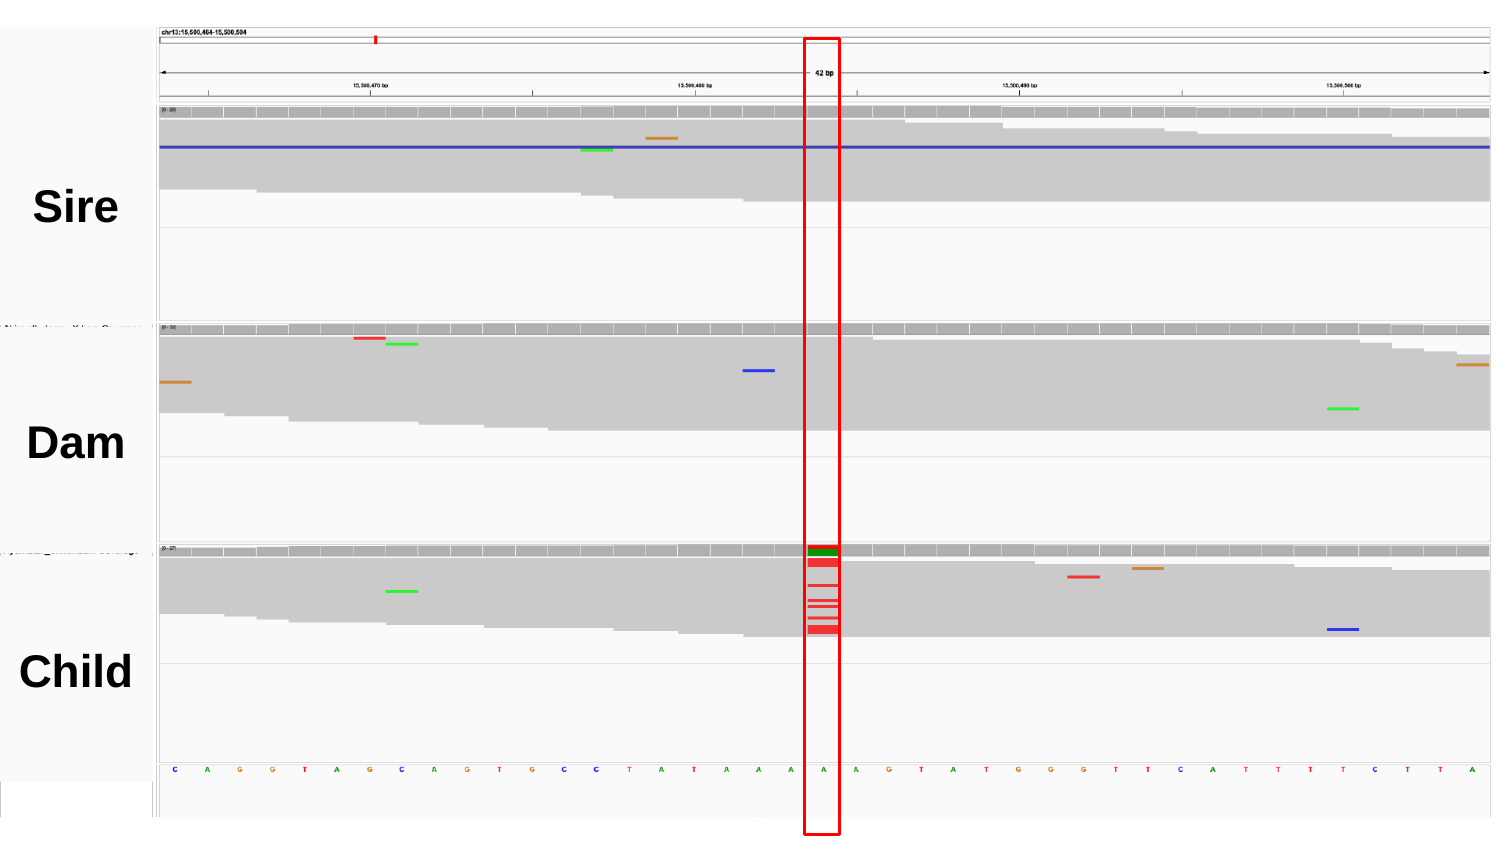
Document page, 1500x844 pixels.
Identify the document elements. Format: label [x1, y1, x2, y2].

picture [0, 26, 1500, 817]
text_box [804, 825, 840, 835]
